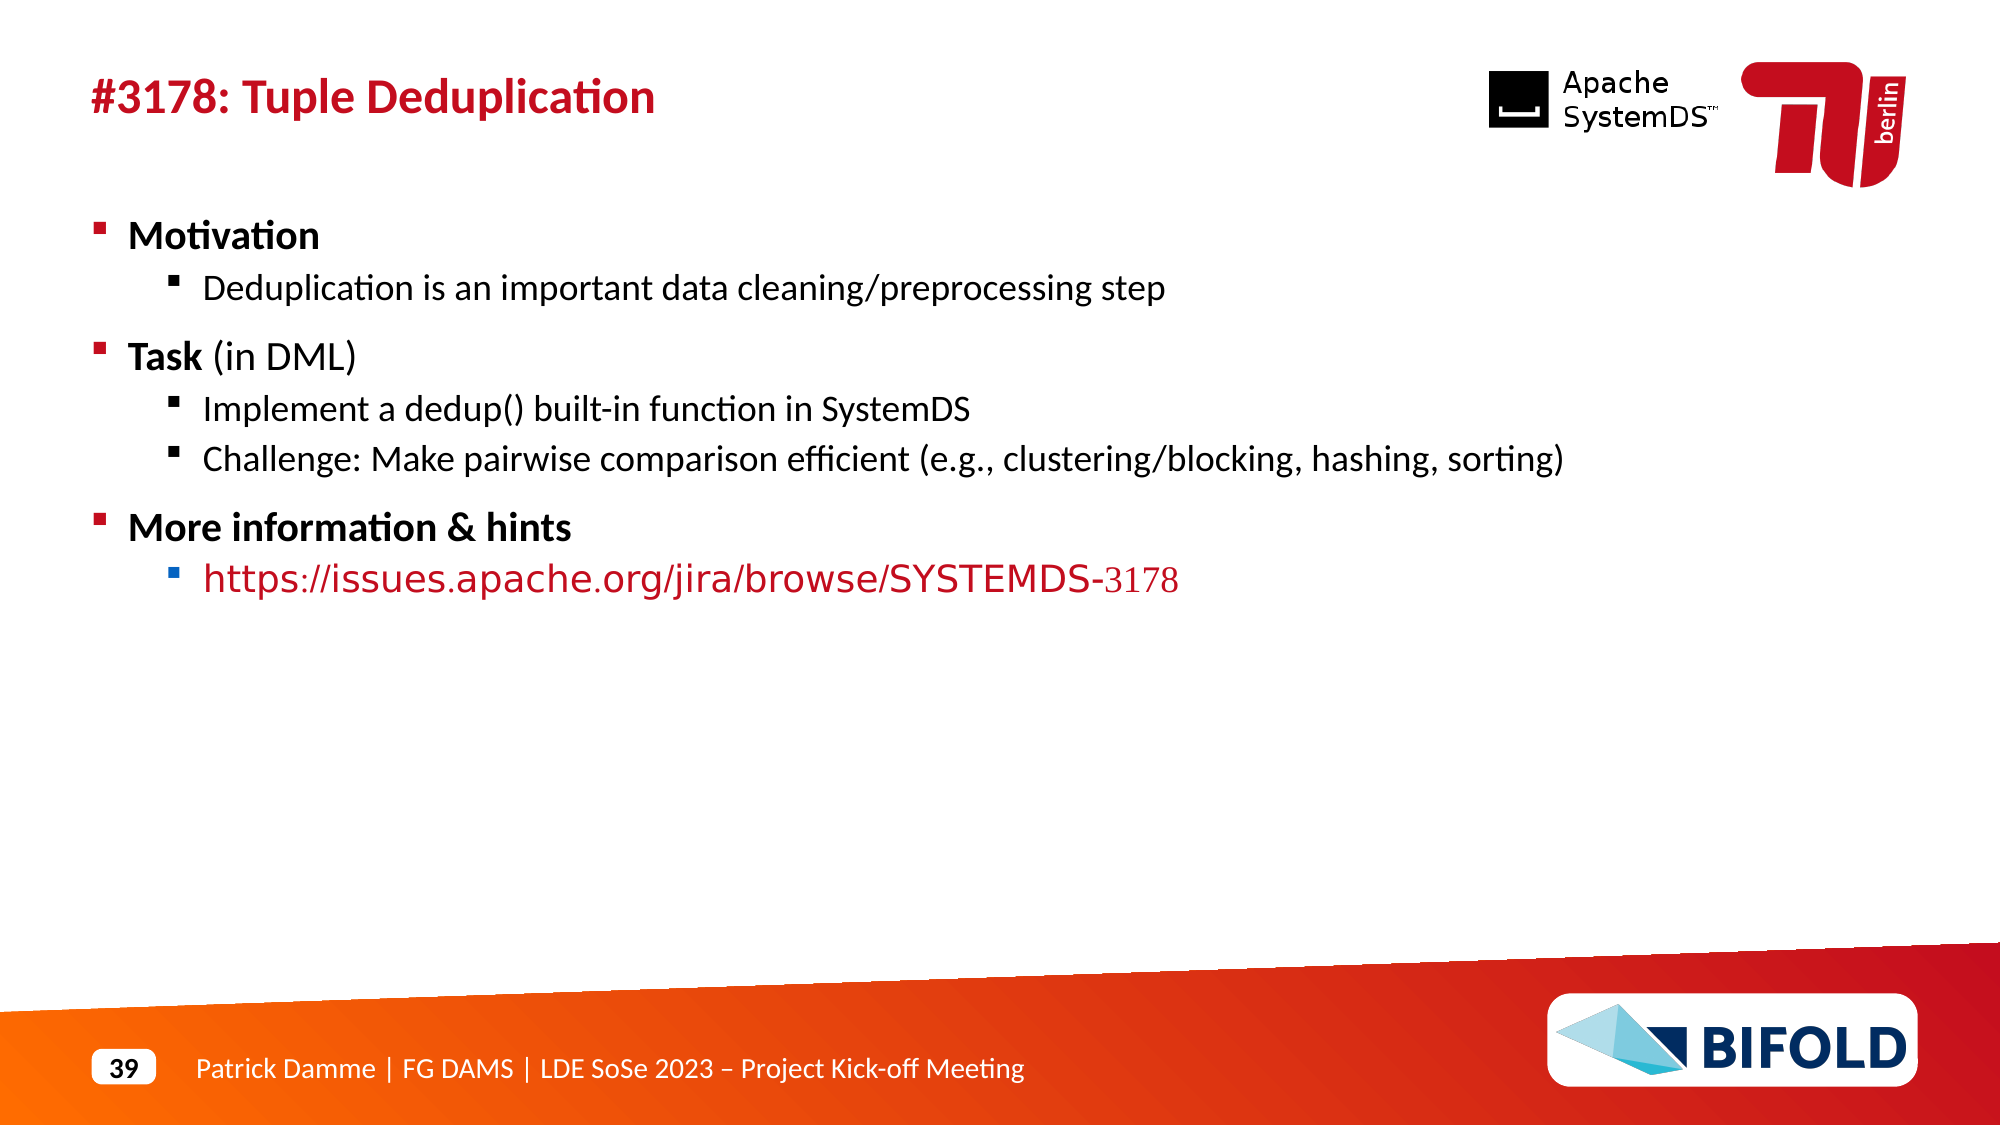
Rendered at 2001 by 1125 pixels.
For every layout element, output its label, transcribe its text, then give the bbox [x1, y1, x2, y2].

list Motivation Deduplication is an important data cleaning/preprocessing step Task (in DML) Implement a dedup() built-in function in SystemDS Challenge: Make pairwise comparison efficient (e.g., clustering/blocking, hashing, sorting) More information & hints https://issues.apache.org/jira/browse/SYSTEMDS-3178 [90, 208, 1908, 948]
picture [1556, 1004, 1906, 1075]
picture [1489, 70, 1718, 133]
list #3178: Tuple Deduplication [91, 65, 1455, 183]
picture [1741, 62, 1906, 188]
